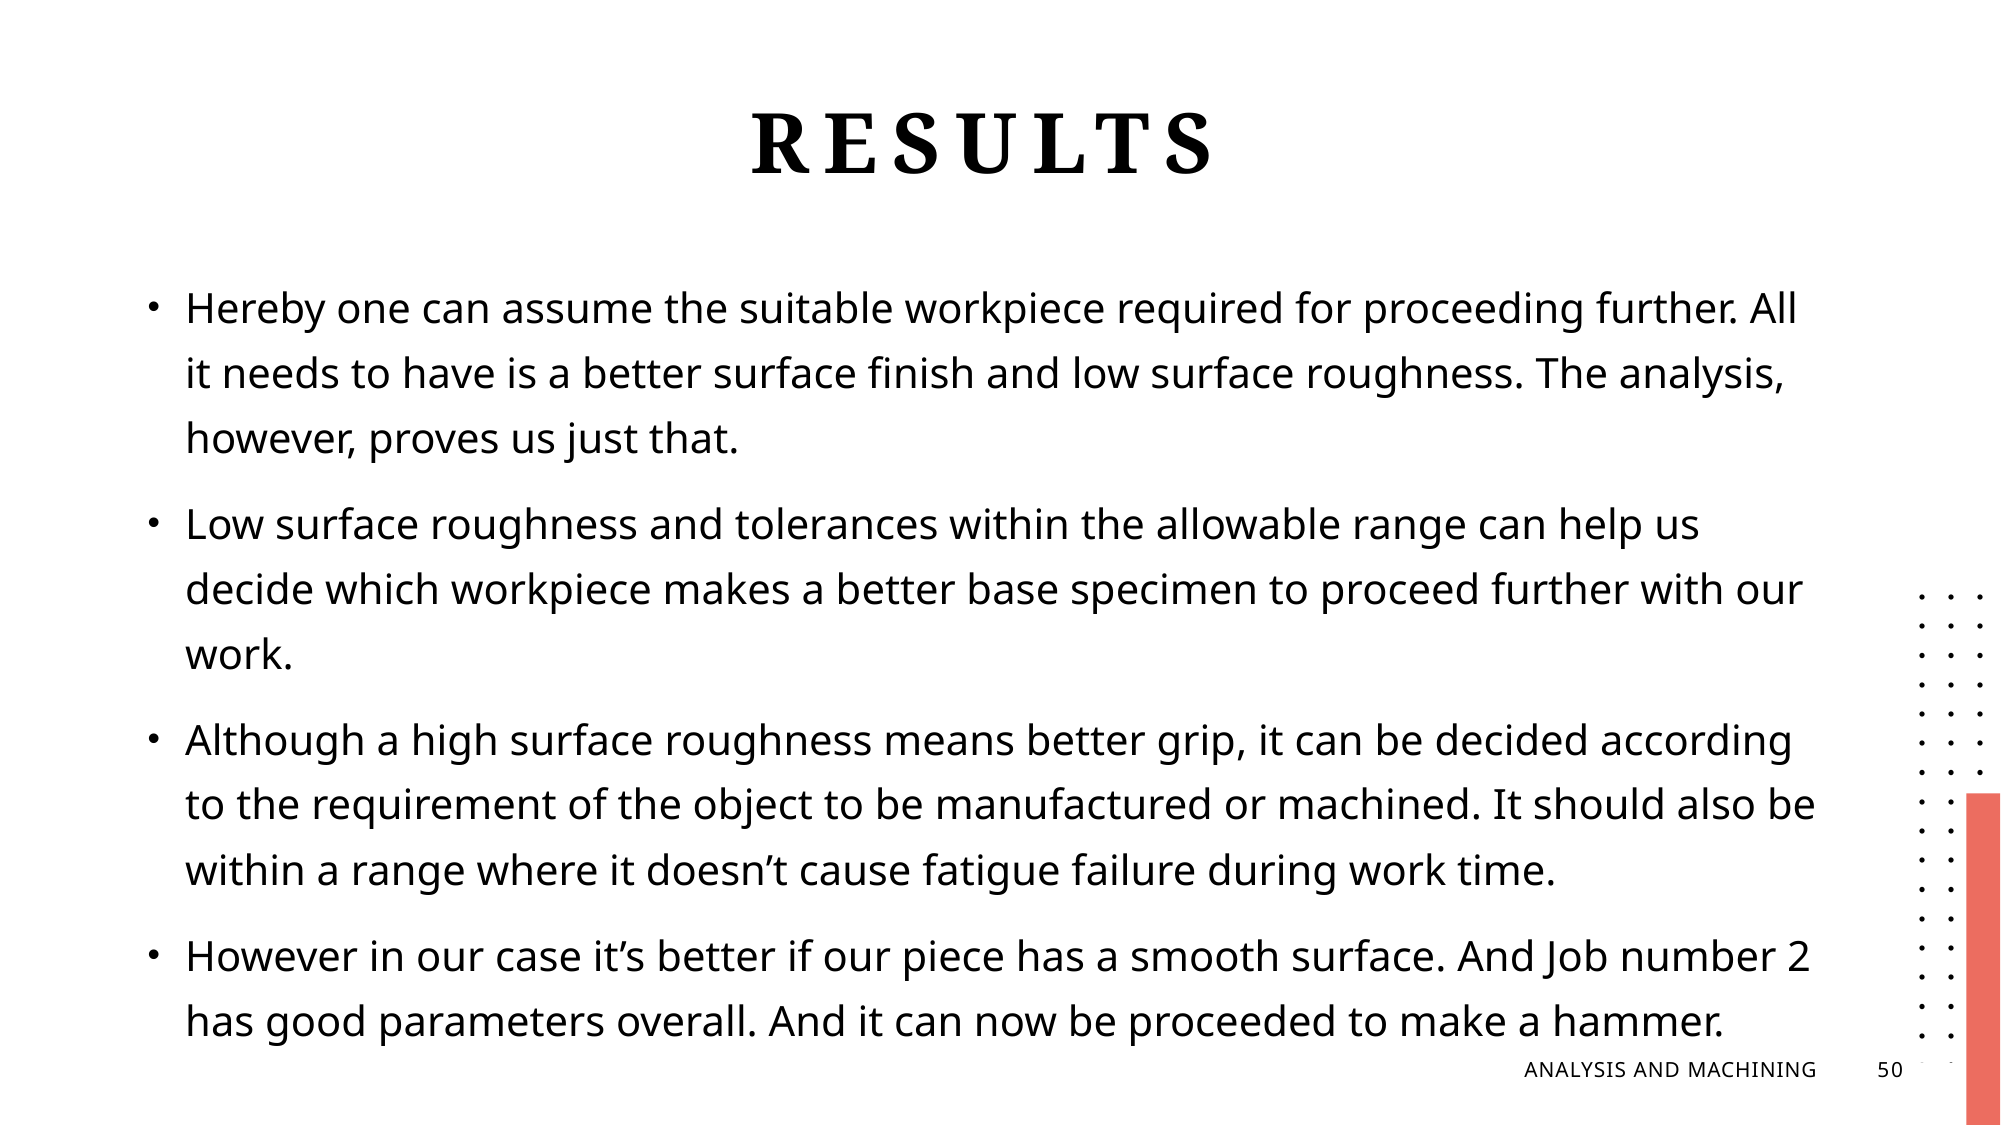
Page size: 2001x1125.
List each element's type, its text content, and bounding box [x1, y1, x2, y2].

title Results [132, 59, 1832, 198]
slide_number 50 [1831, 1040, 1919, 1101]
picture [1907, 582, 1994, 1064]
list Hereby one can assume the suitable workpiece required for proceeding further. All it needs to have is a better surface finish and low surface roughness. The analysis, however, proves us just that. Low surface roughness and tolerances within the allowable range can help us decide which workpiece makes a better base specimen to proceed further with our work. Although a high surface roughness means better grip, it can be decided according to the requirement of the object to be manufactured or machined. It should also be within a range where it doesn’t cause fatigue failure during work time. However in our case it’s better if our piece has a smooth surface. And Job number 2 has good parameters overall. And it can now be proceeded to make a hammer. [132, 259, 1832, 1007]
footer ANALYSIS AND MACHINING [1262, 1040, 1831, 1101]
